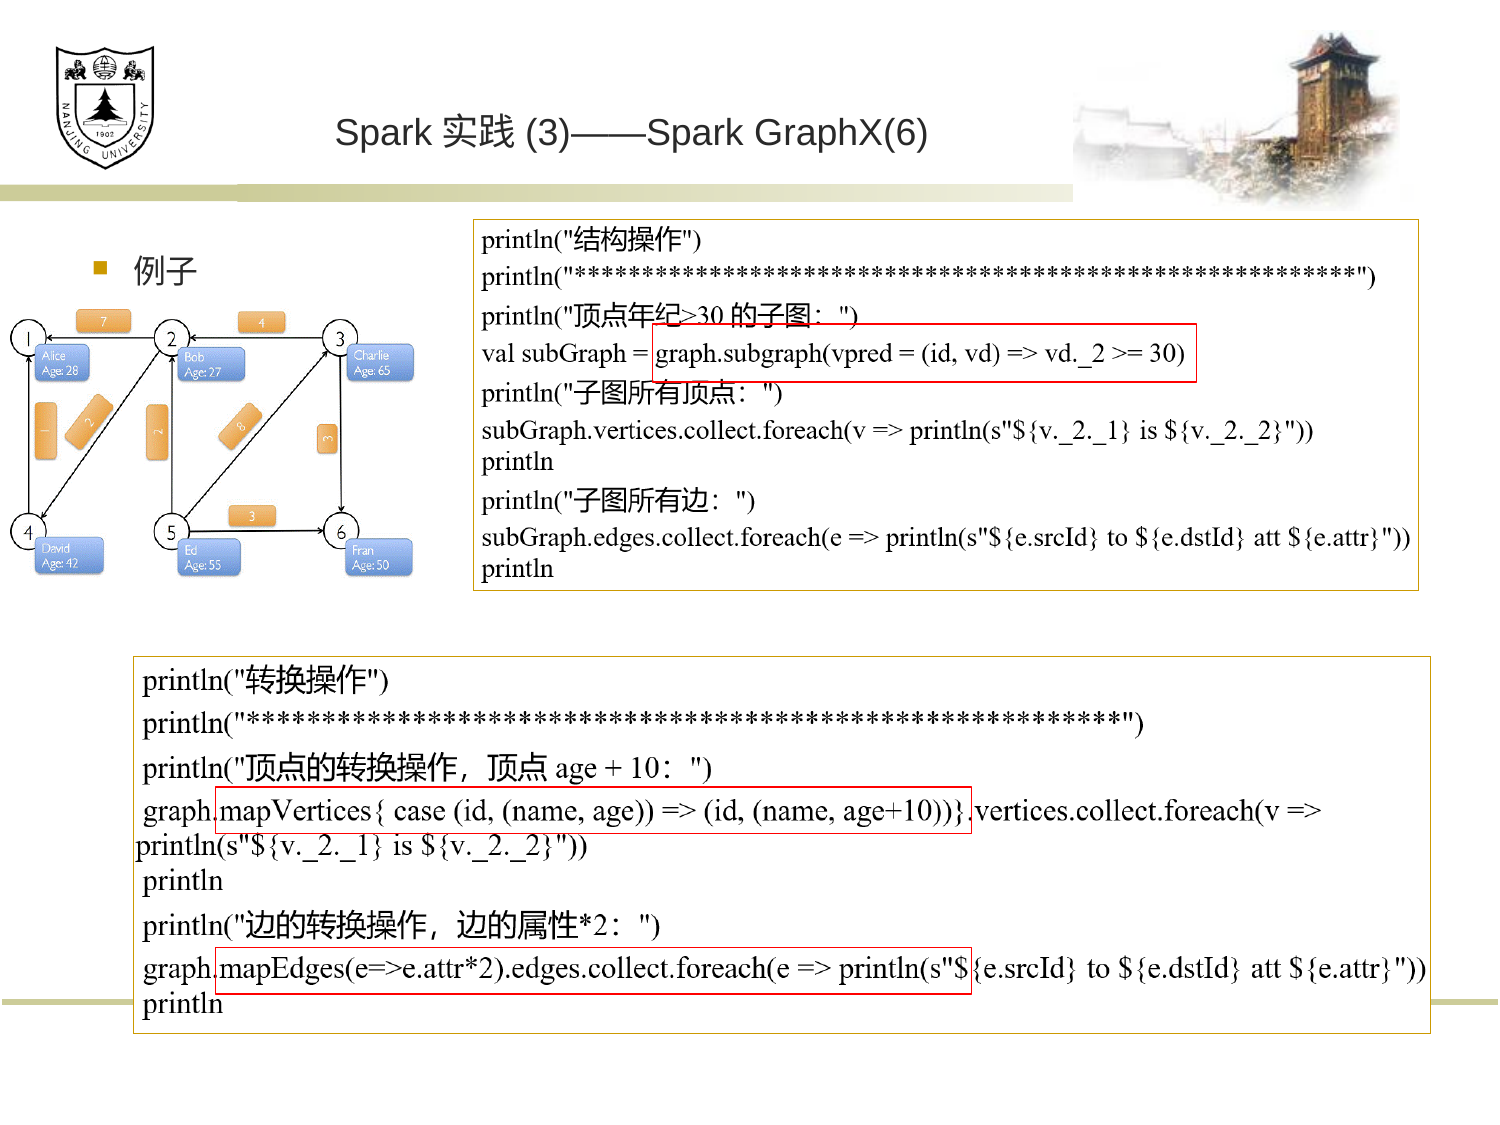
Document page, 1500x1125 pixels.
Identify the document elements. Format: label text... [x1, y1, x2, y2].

picture [50, 42, 160, 173]
title Spark实践(3)——Spark GraphX(6) [171, 66, 1093, 161]
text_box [133, 656, 1431, 1034]
picture [1073, 30, 1400, 211]
picture [10, 308, 417, 580]
list 例子 [76, 243, 1413, 965]
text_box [473, 219, 1419, 591]
picture [1431, 999, 1498, 1005]
picture [2, 999, 133, 1005]
